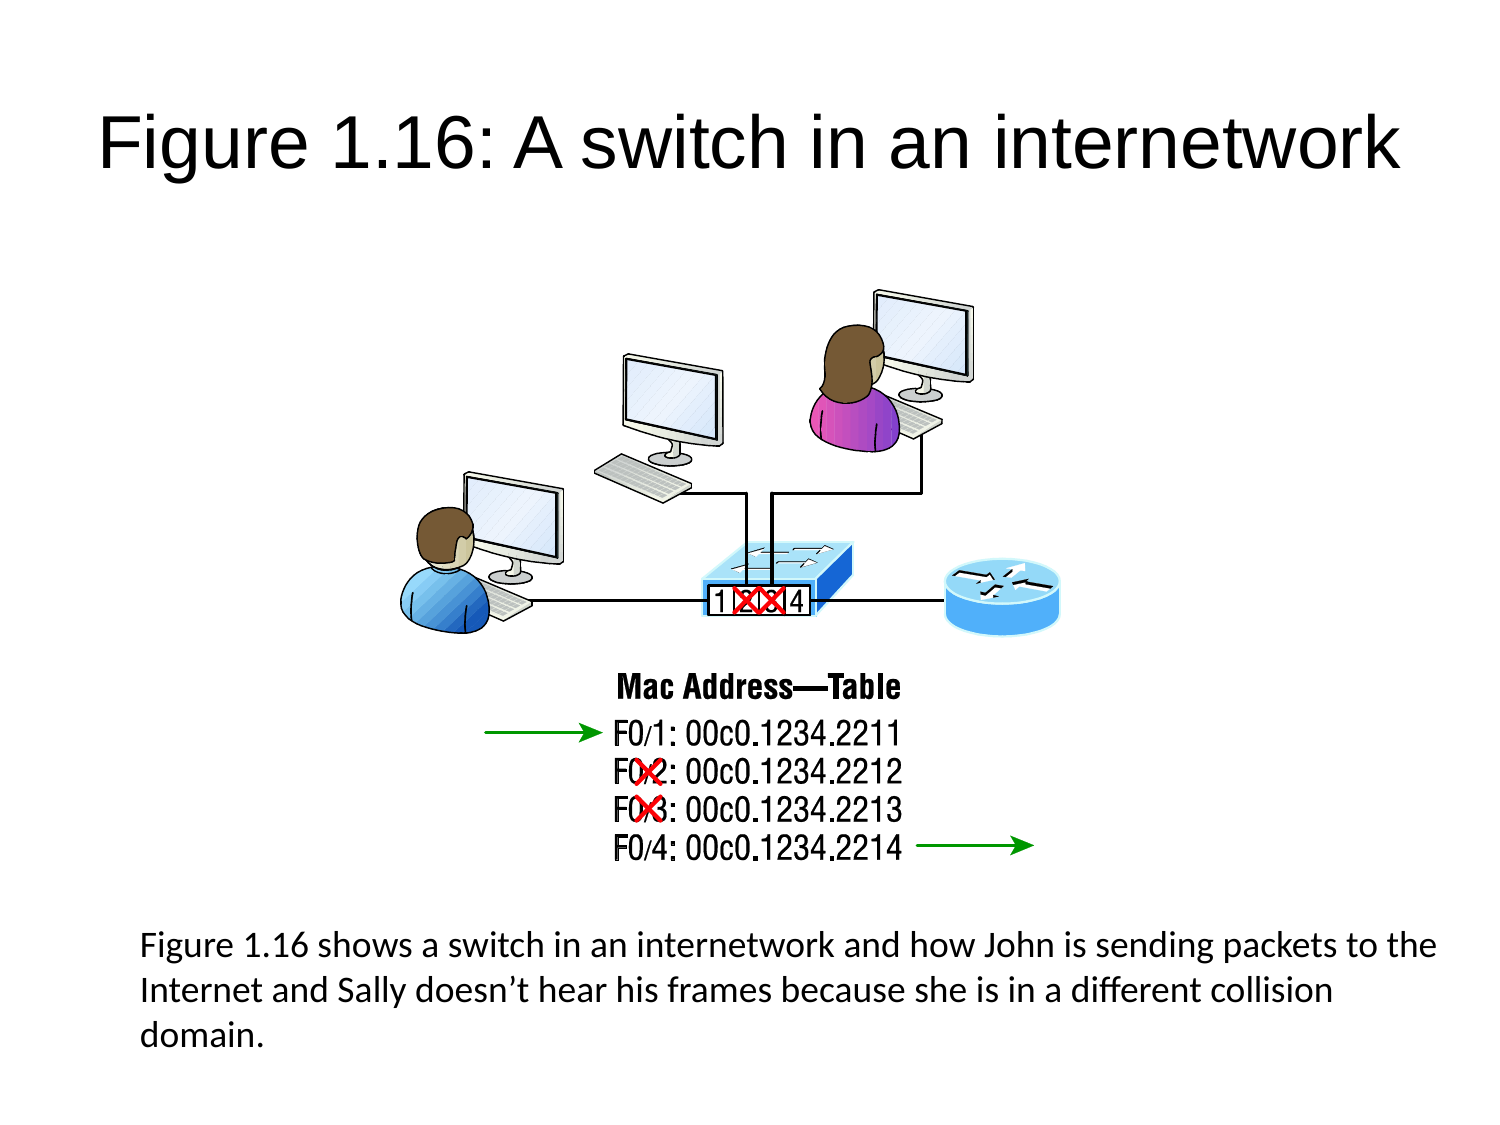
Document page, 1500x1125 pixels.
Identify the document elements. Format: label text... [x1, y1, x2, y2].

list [399, 287, 1064, 869]
text_box Figure 1.16 shows a switch in an internetwork and how John is sending packets to the Internet and Sally doesn’t hear his frames because she is in a different collision domain. [124, 912, 1463, 1063]
title Figure 1.16: A switch in an internetwork [75, 45, 1425, 233]
